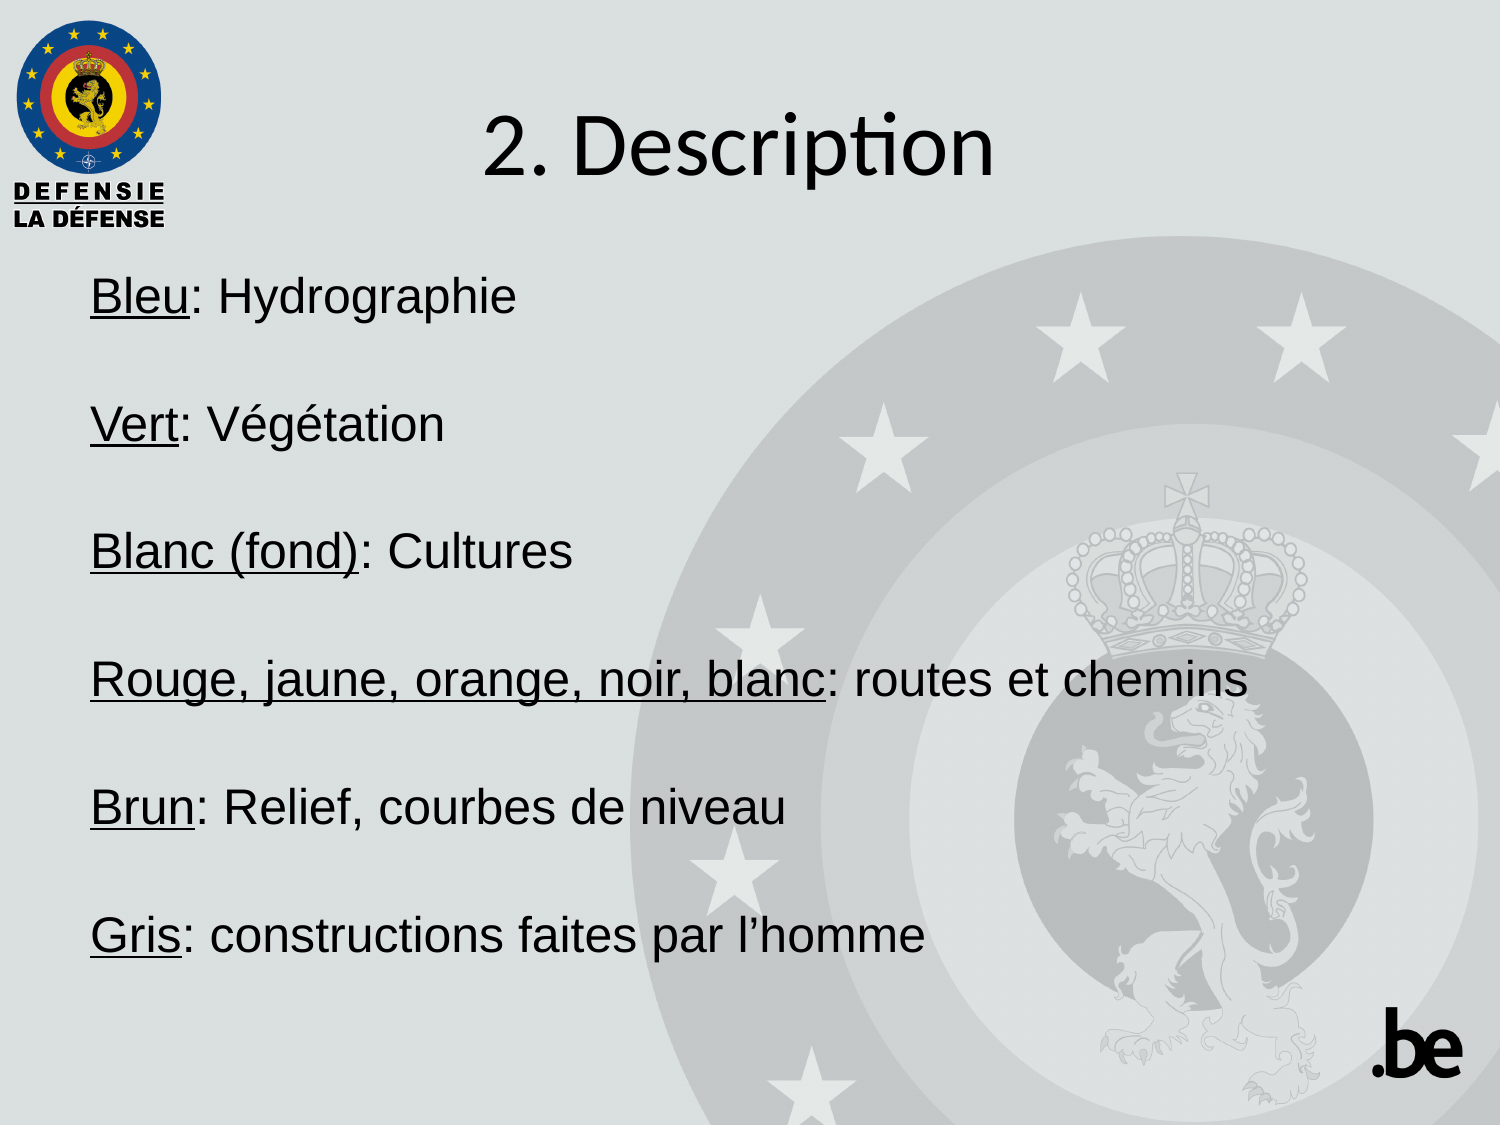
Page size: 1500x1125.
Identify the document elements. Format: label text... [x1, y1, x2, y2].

list Bleu: Hydrographie Vert: Végétation Blanc (fond): Cultures Rouge, jaune, orange, noir, blanc: routes et chemins Brun: Relief, courbes de niveau Gris: constructions faites par l’homme [74, 262, 1426, 1006]
picture [0, 0, 1500, 1125]
title 2. Description [74, 44, 1426, 233]
